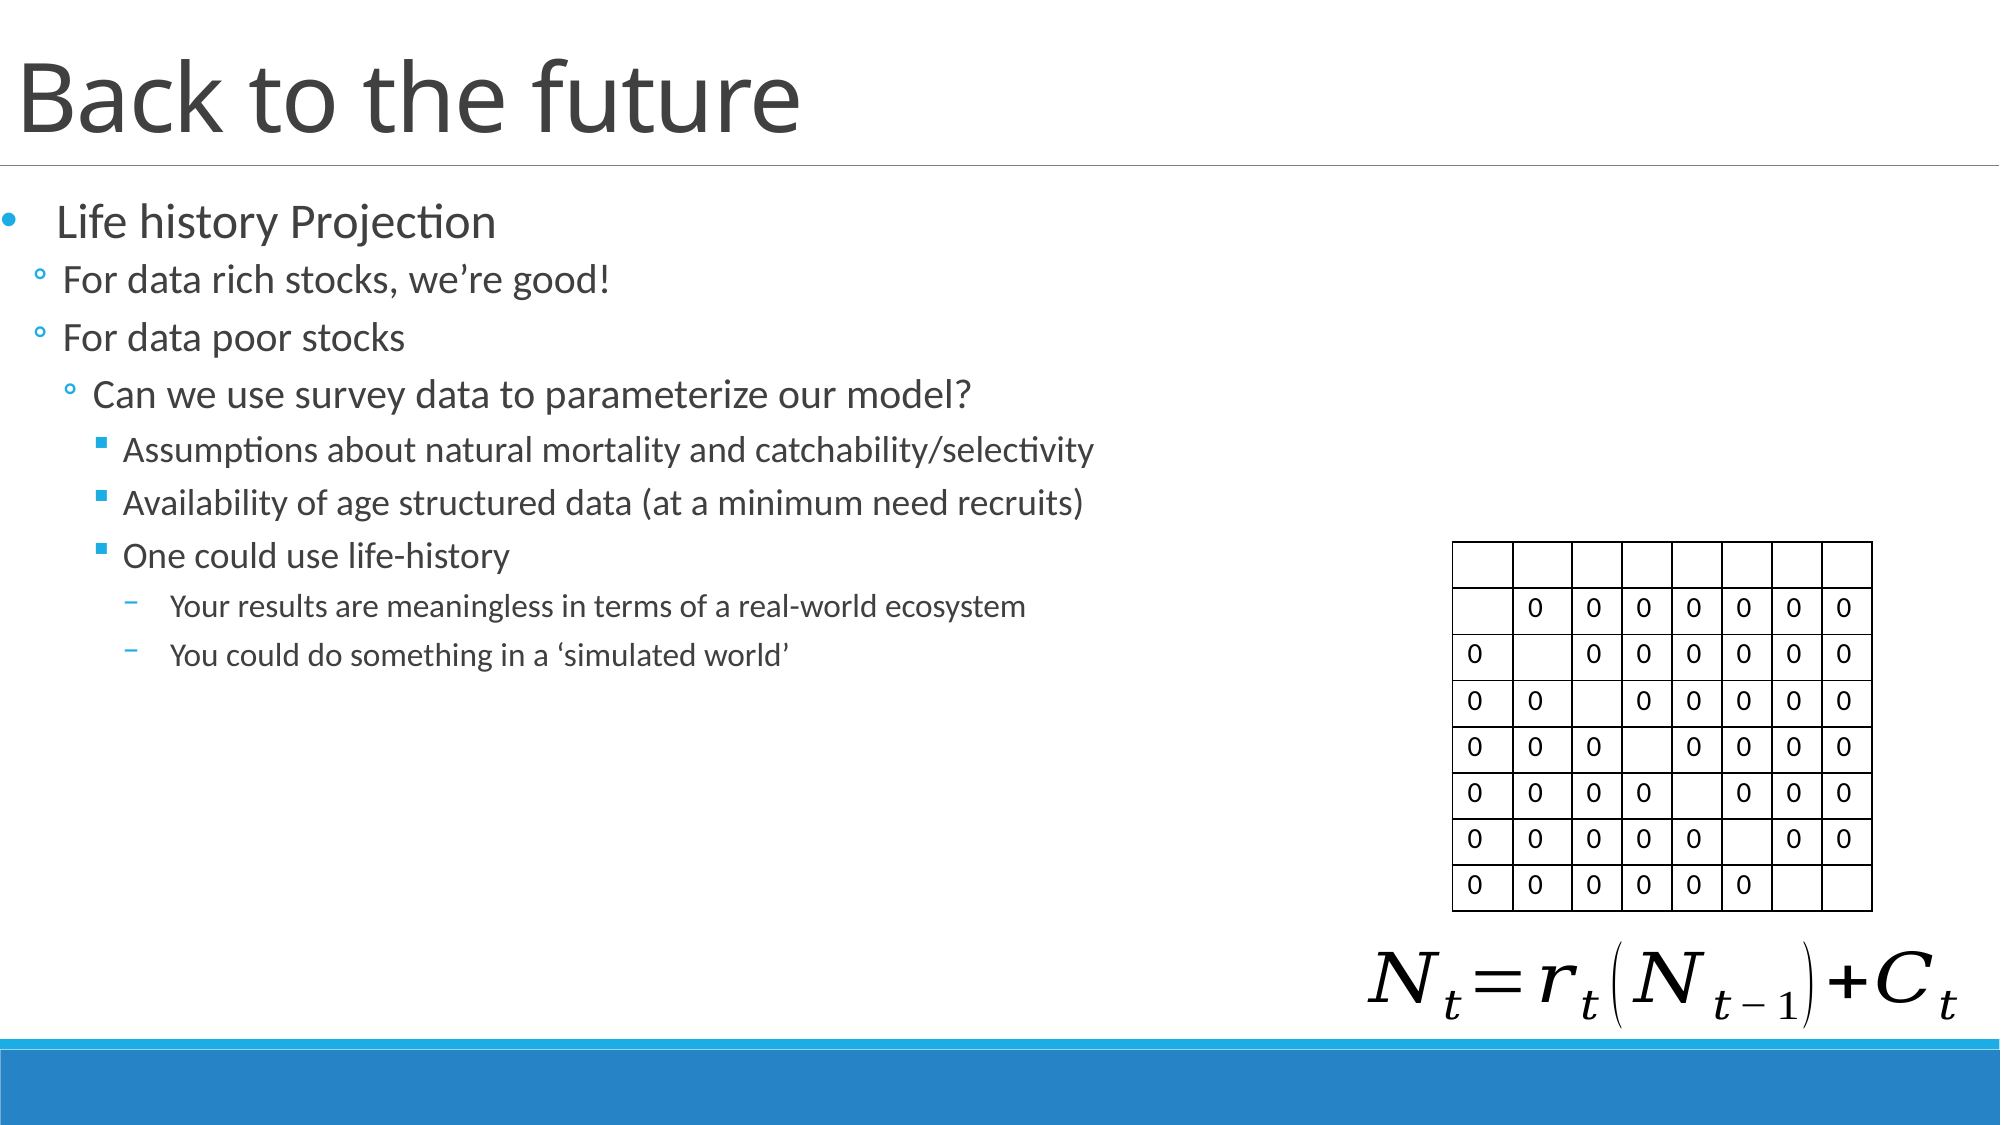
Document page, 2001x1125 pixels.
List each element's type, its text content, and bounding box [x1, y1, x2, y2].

list Life history Projection For data rich stocks, we’re good! For data poor stocks Can we use survey data to parameterize our model? Assumptions about natural mortality and catchability/selectivity Availability of age structured data (at a minimum need recruits) One could use life-history Your results are meaningless in terms of a real-world ecosystem You could do something in a ‘simulated world’ [0, 187, 2000, 1043]
title Back to the future [0, 47, 2000, 160]
